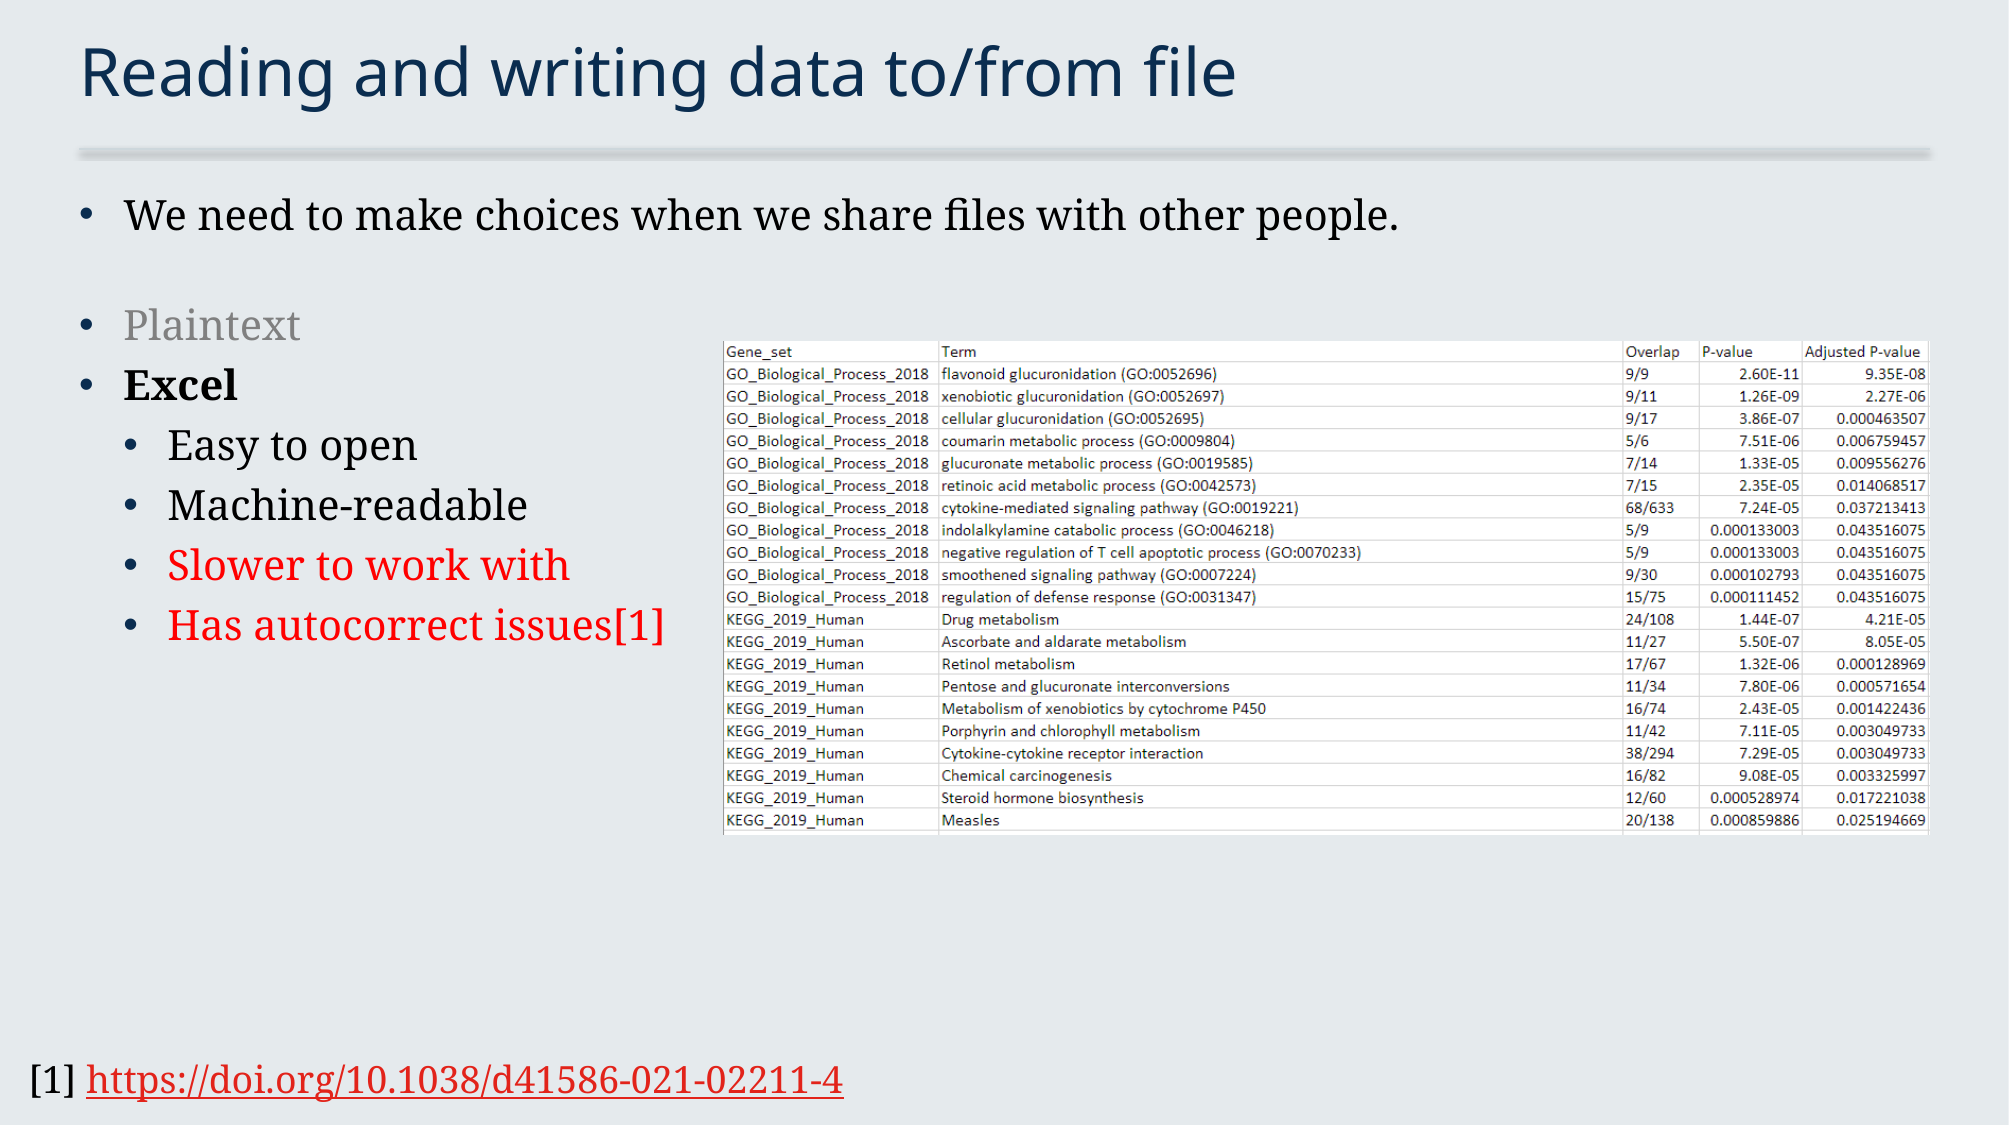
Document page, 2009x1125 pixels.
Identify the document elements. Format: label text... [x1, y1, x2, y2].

text_box [1] https://doi.org/10.1038/d41586-021-02211-4 [13, 1048, 916, 1115]
title Reading and writing data to/from file [79, 29, 1930, 148]
picture [722, 340, 1930, 835]
list We need to make choices when we share files with other people. Plaintext Excel Easy to open Machine-readable Slower to work with Has autocorrect issues[1] [79, 178, 1930, 976]
